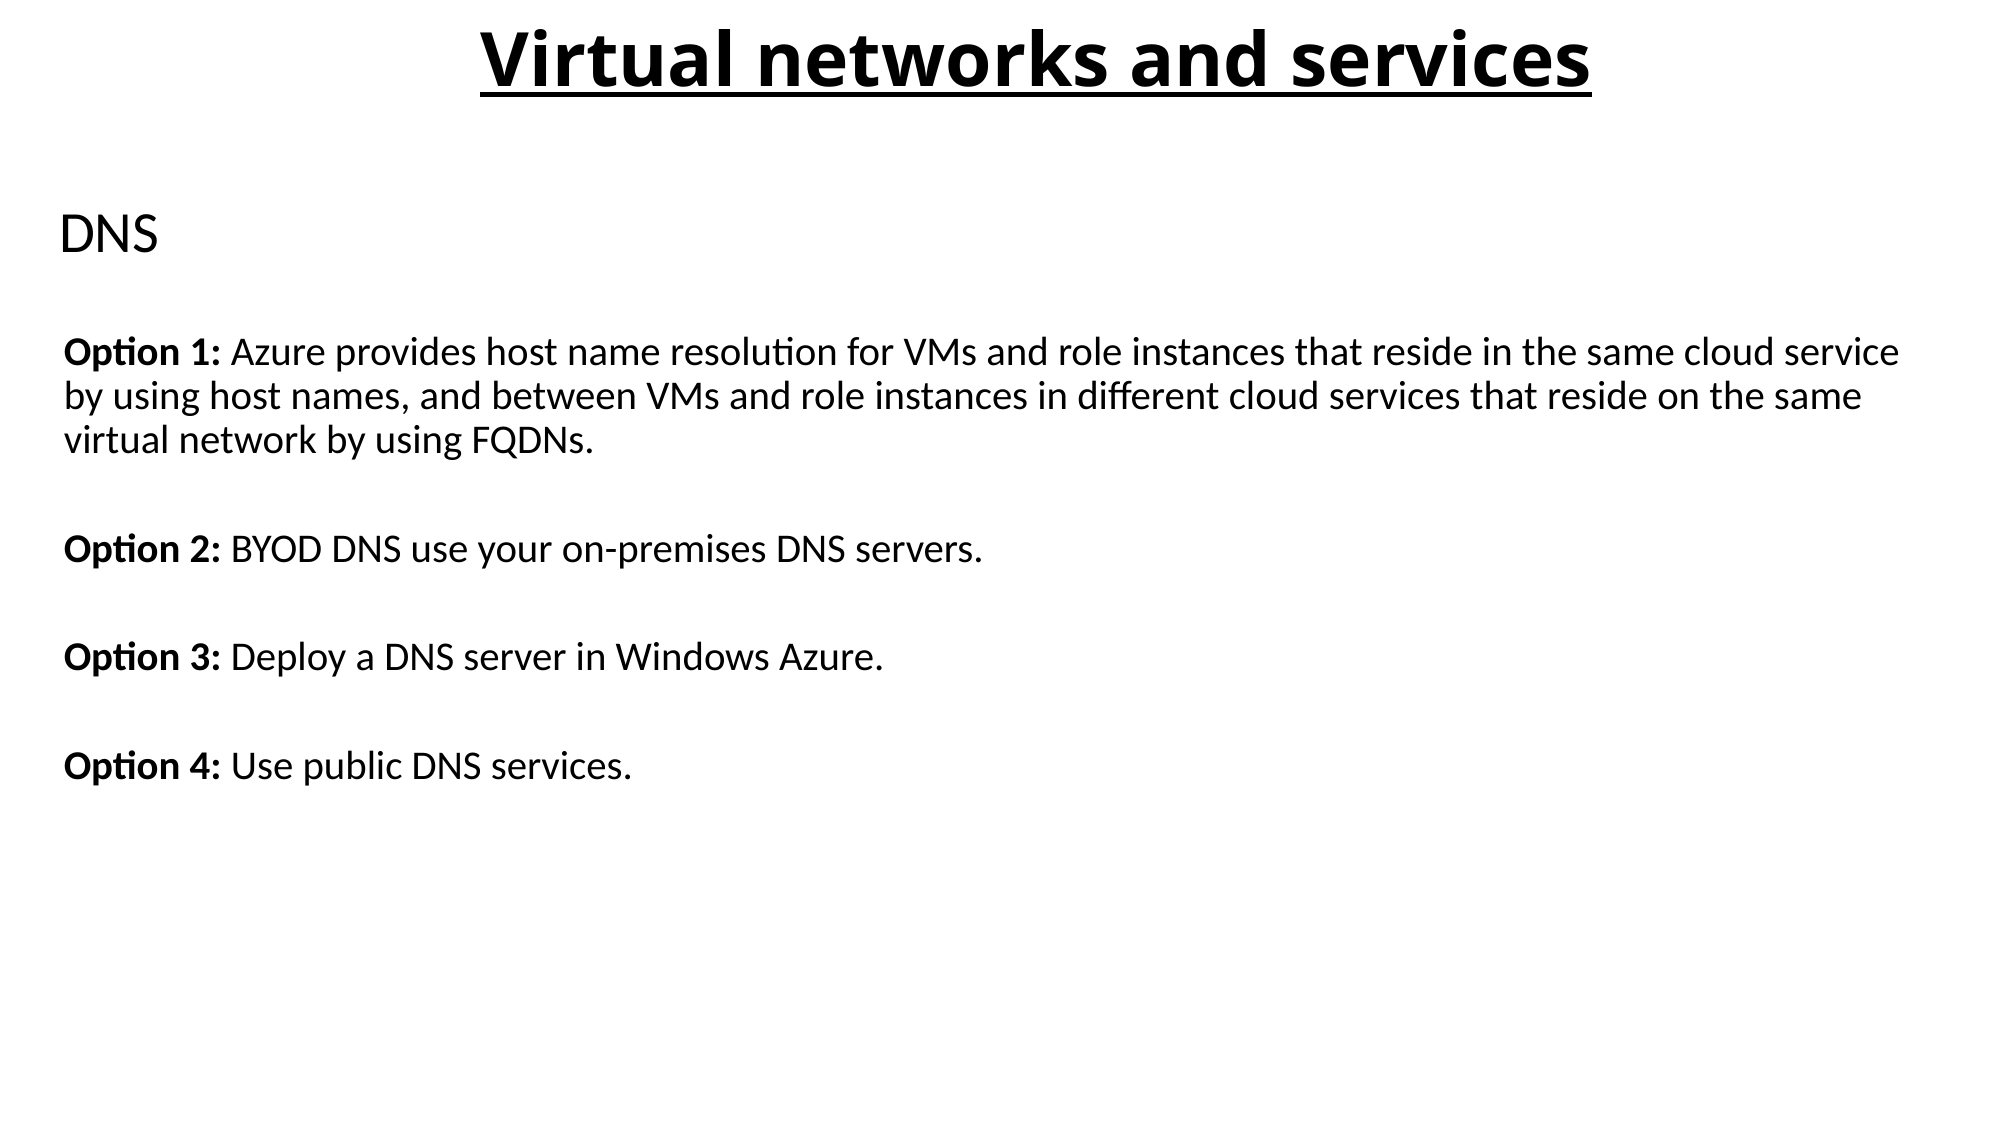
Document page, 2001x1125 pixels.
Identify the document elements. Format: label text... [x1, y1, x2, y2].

list DNS Option 1: Azure provides host name resolution for VMs and role instances that reside in the same cloud service by using host names, and between VMs and role instances in different cloud services that reside on the same virtual network by using FQDNs. Option 2: BYOD DNS use your on-premises DNS servers. Option 3: Deploy a DNS server in Windows Azure. Option 4: Use public DNS services. [44, 195, 1957, 841]
title Virtual networks and services [465, 0, 2000, 216]
